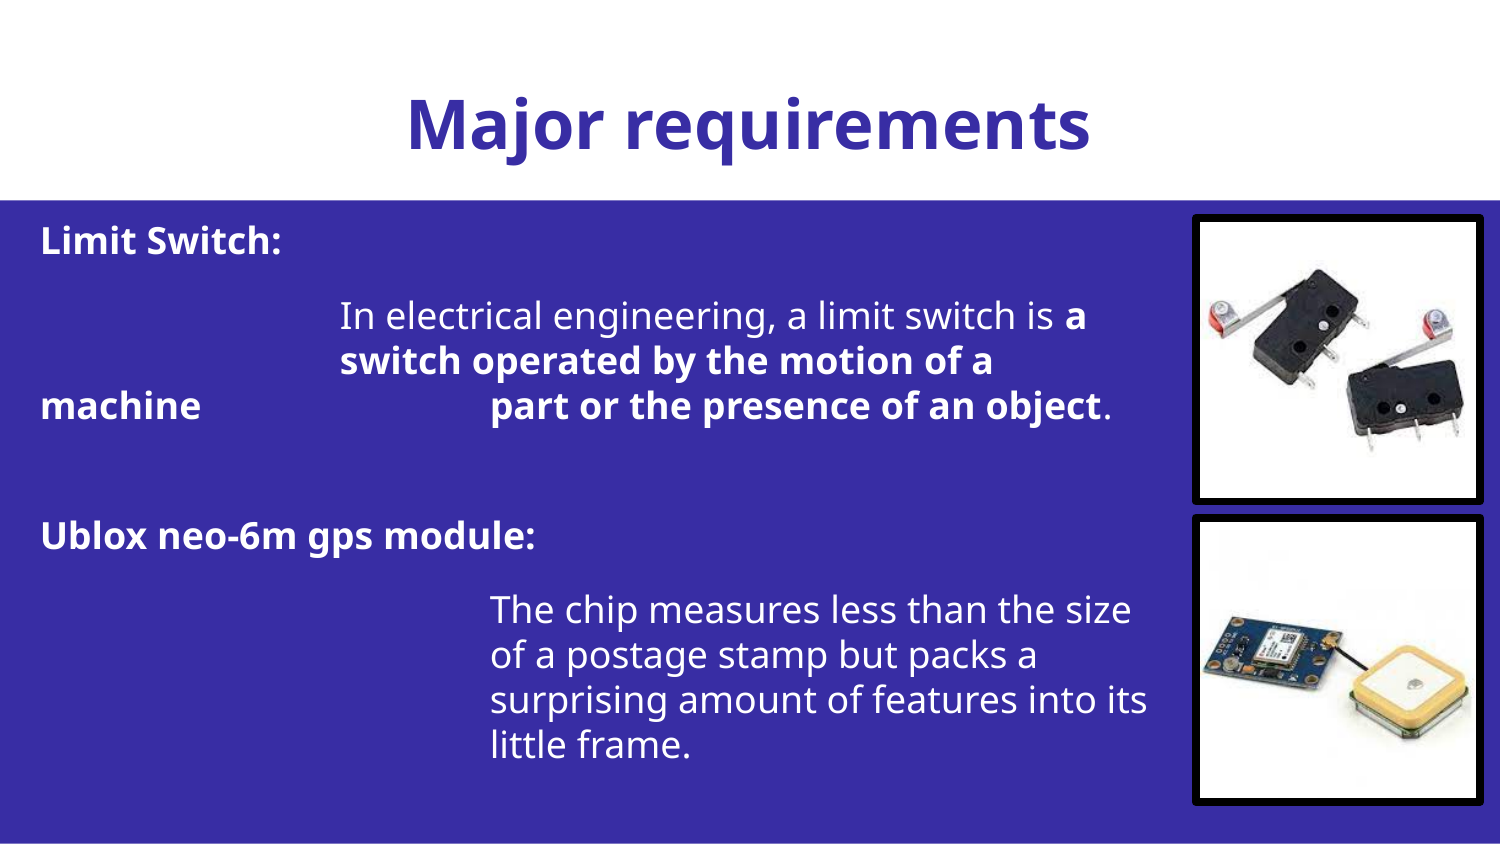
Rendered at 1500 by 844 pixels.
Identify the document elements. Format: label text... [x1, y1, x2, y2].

picture [1199, 221, 1476, 498]
title Major requirements [117, 65, 1380, 160]
picture [1199, 521, 1476, 798]
text_box Limit Switch: In electrical engineering, a limit switch is a switch operated by the motion of a machine part or the presence of an object. Ublox neo-6m gps module: The chip measures less than the size of a postage stamp but packs a surprising amount of features into its little frame. [24, 209, 1175, 839]
